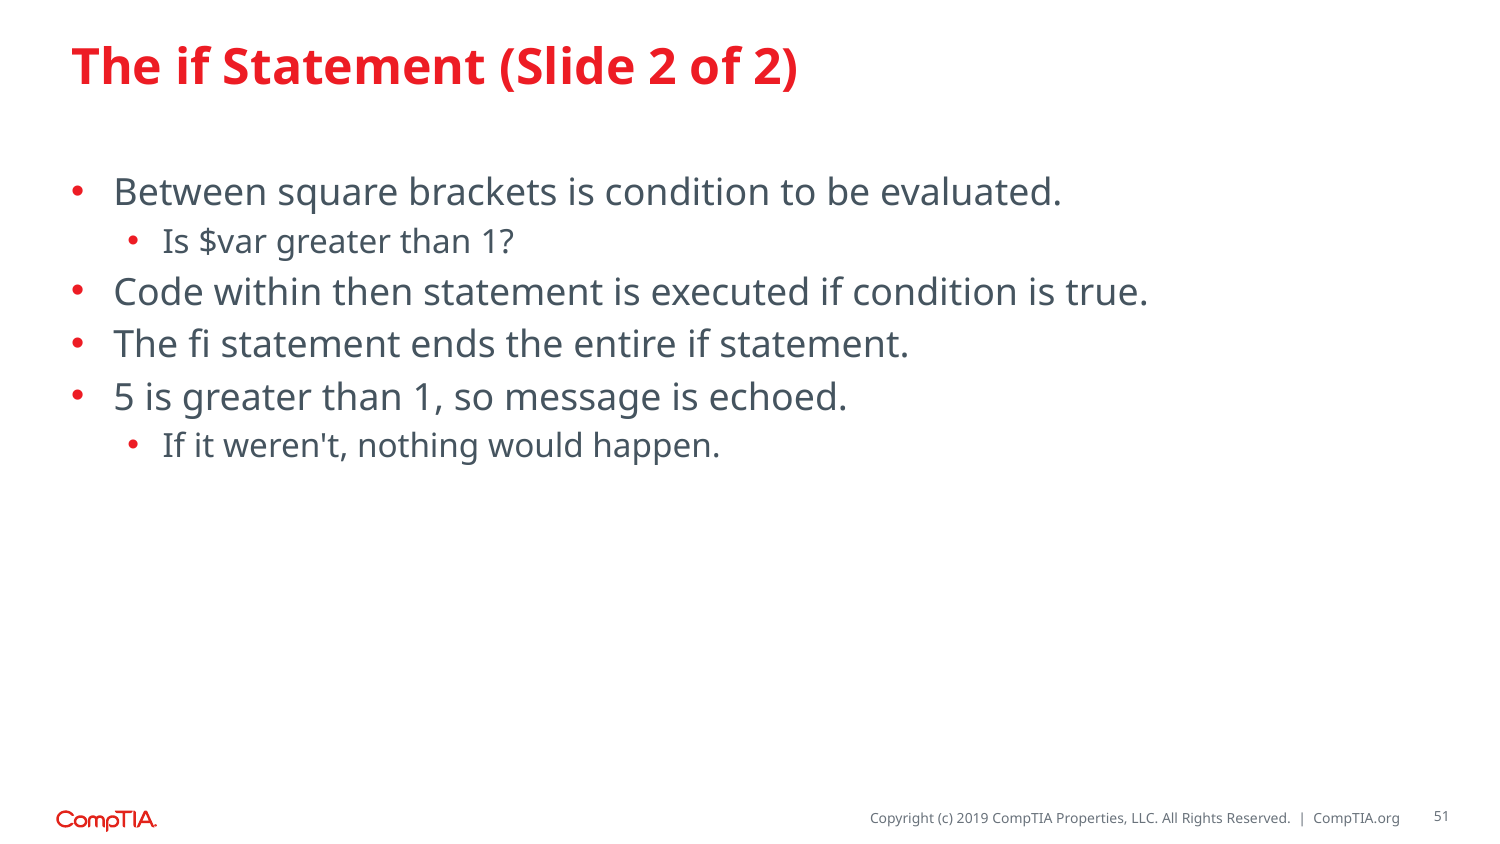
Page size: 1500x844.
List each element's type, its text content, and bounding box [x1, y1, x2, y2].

title The if Statement (Slide 2 of 2) [56, 12, 1444, 117]
slide_number 51 [1407, 800, 1450, 835]
list Between square brackets is condition to be evaluated. Is $var greater than 1? Code within then statement is executed if condition is true. The fi statement ends the entire if statement. 5 is greater than 1, so message is echoed. If it weren't, nothing would happen. [56, 160, 1444, 746]
